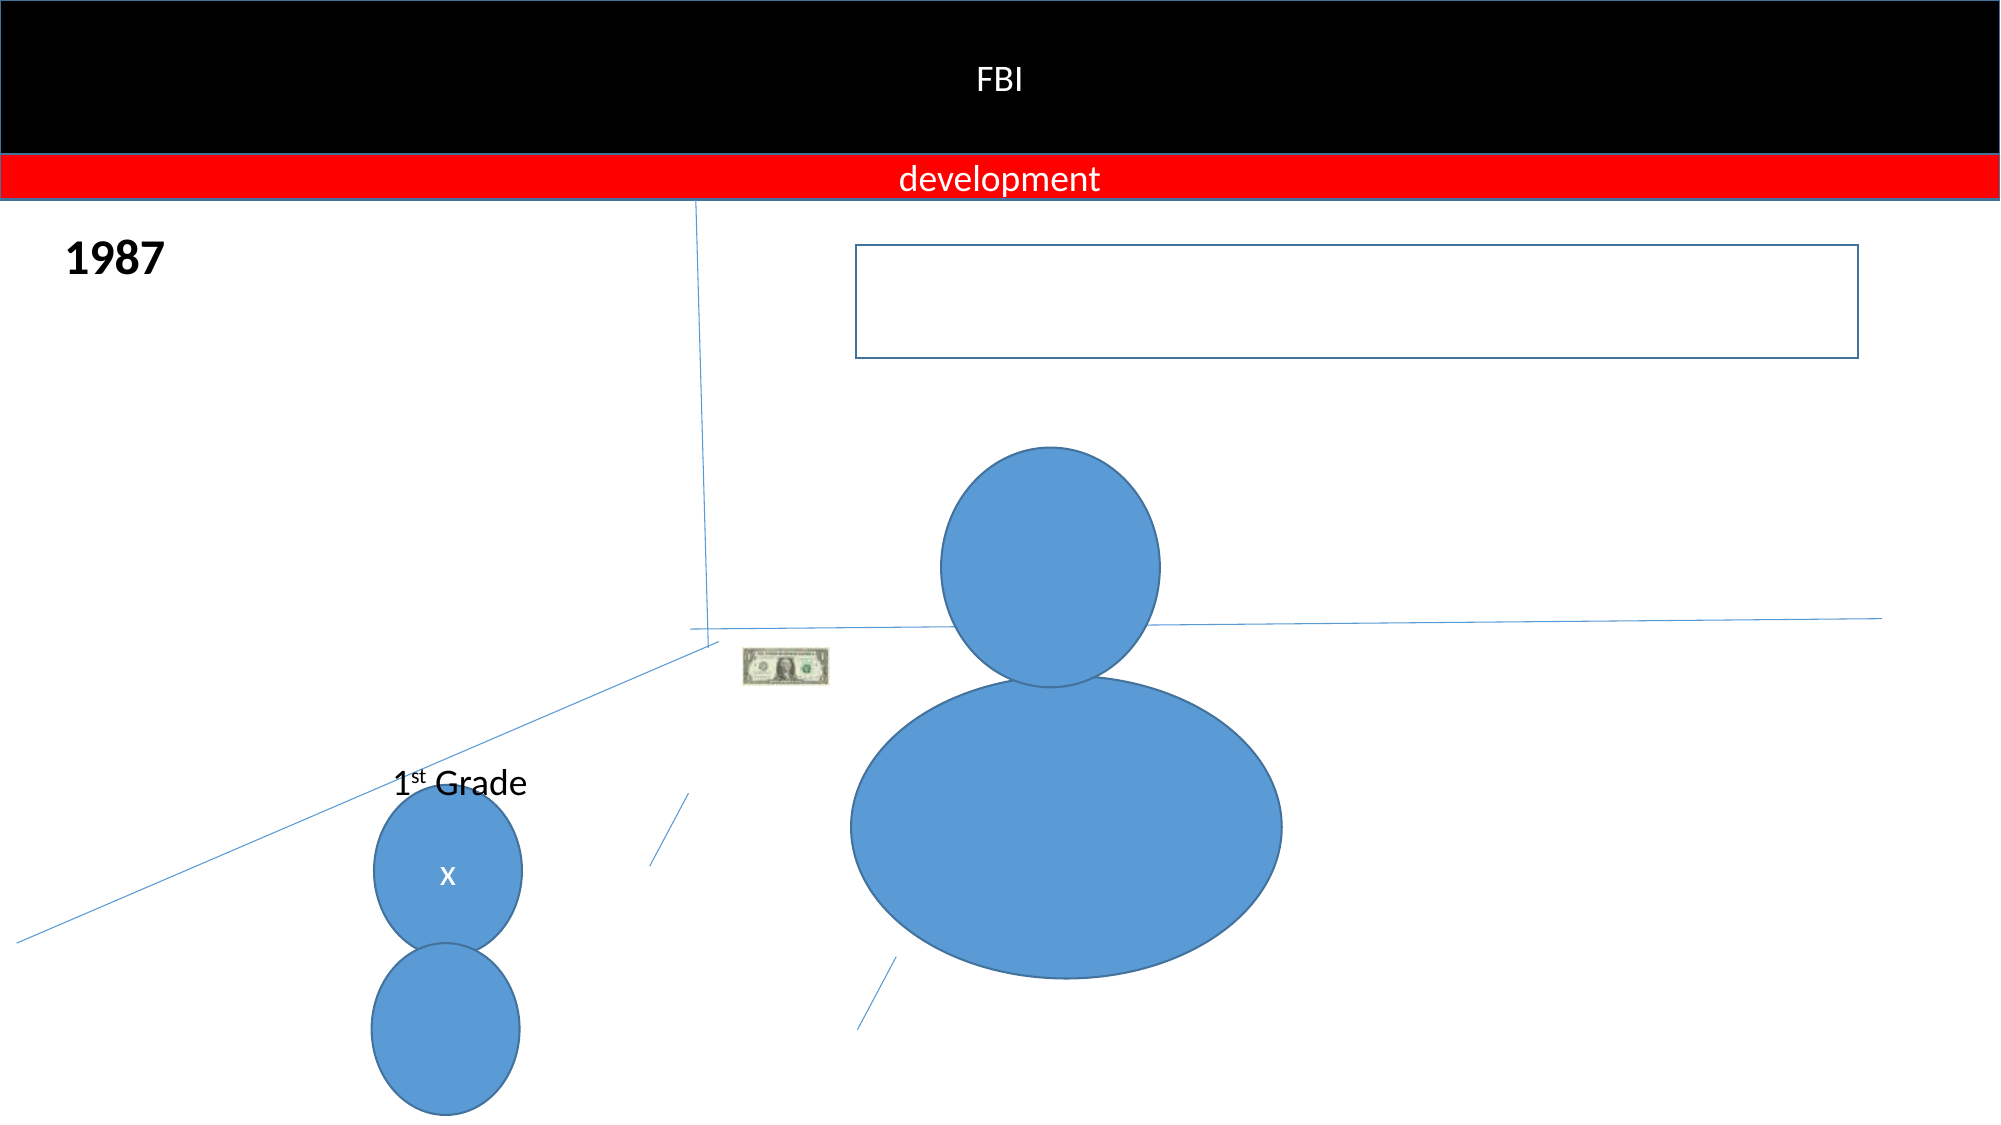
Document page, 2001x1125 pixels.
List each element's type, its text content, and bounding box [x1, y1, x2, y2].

text_box x [407, 944, 426, 949]
text_box [955, 629, 1146, 689]
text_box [695, 199, 709, 648]
text_box 1987 [49, 217, 181, 292]
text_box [709, 618, 1882, 629]
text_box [857, 956, 897, 1030]
text_box x [465, 944, 489, 950]
picture [742, 647, 830, 686]
text_box [850, 676, 1283, 980]
text_box [940, 446, 1161, 618]
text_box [690, 618, 695, 629]
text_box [16, 641, 719, 944]
text_box development [0, 153, 2000, 201]
text_box [855, 244, 1859, 359]
text_box [370, 944, 521, 1116]
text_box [649, 793, 689, 867]
text_box FBI [0, 0, 2000, 153]
